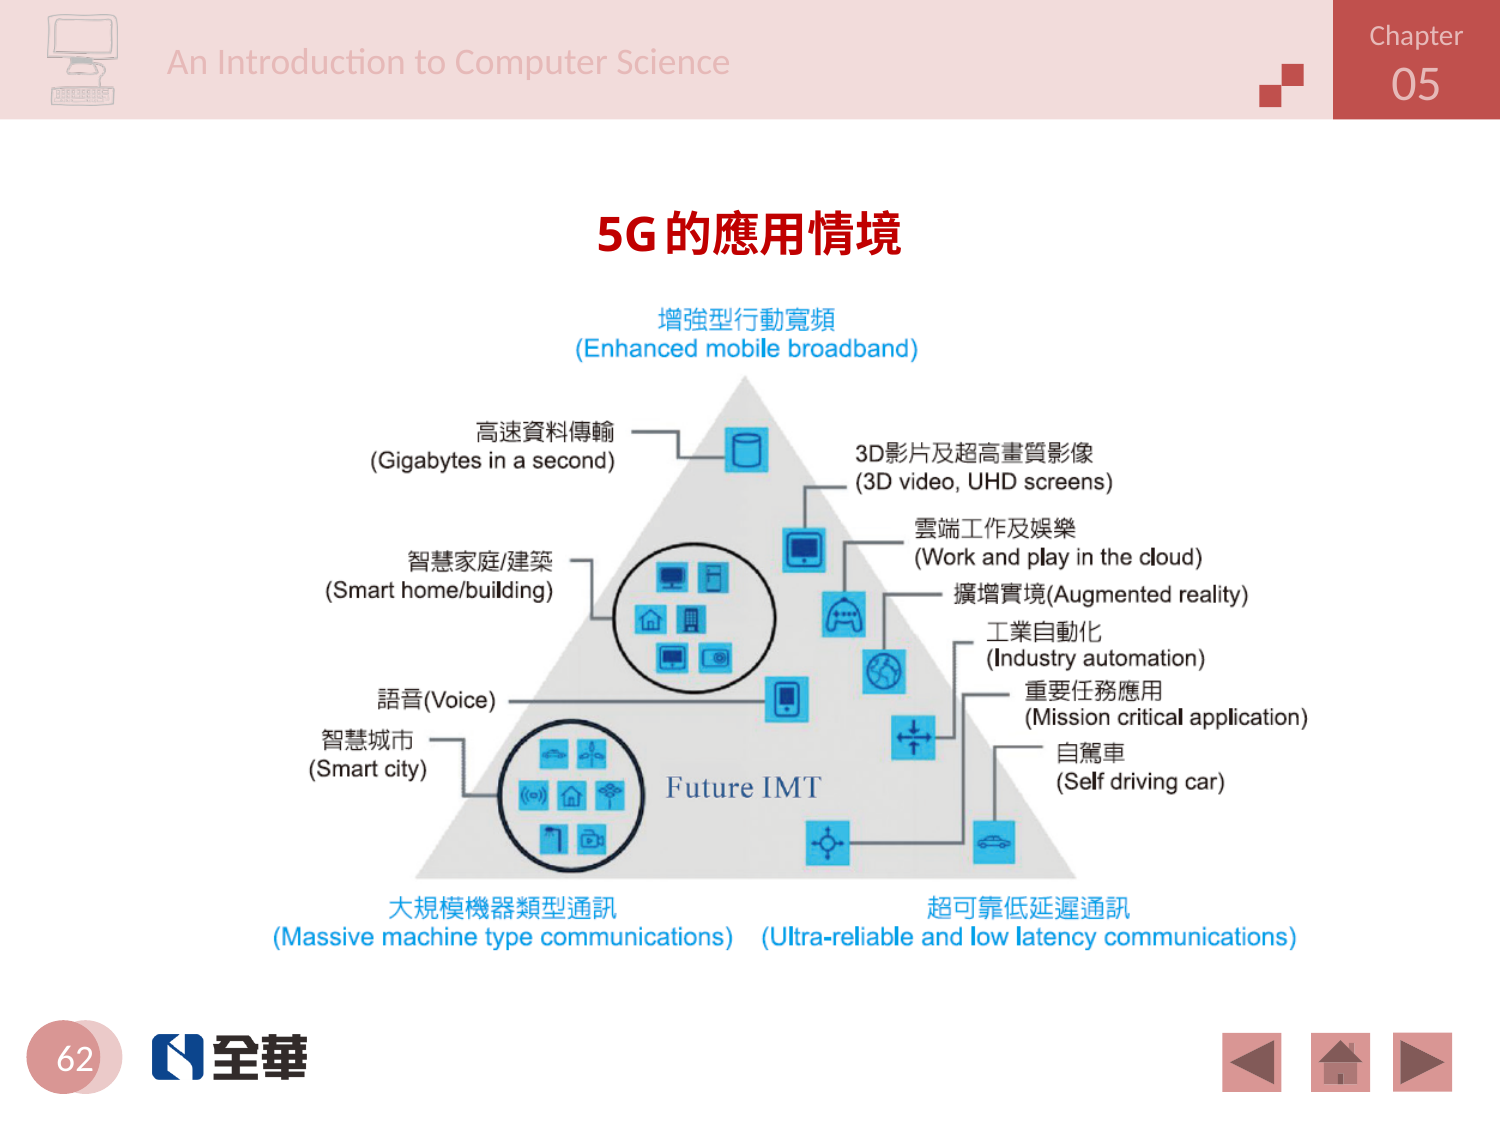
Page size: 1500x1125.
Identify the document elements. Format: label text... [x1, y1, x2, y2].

picture [225, 288, 1331, 973]
title 5G的應用情境 [75, 138, 1425, 327]
picture [47, 14, 118, 106]
picture [152, 1034, 307, 1080]
